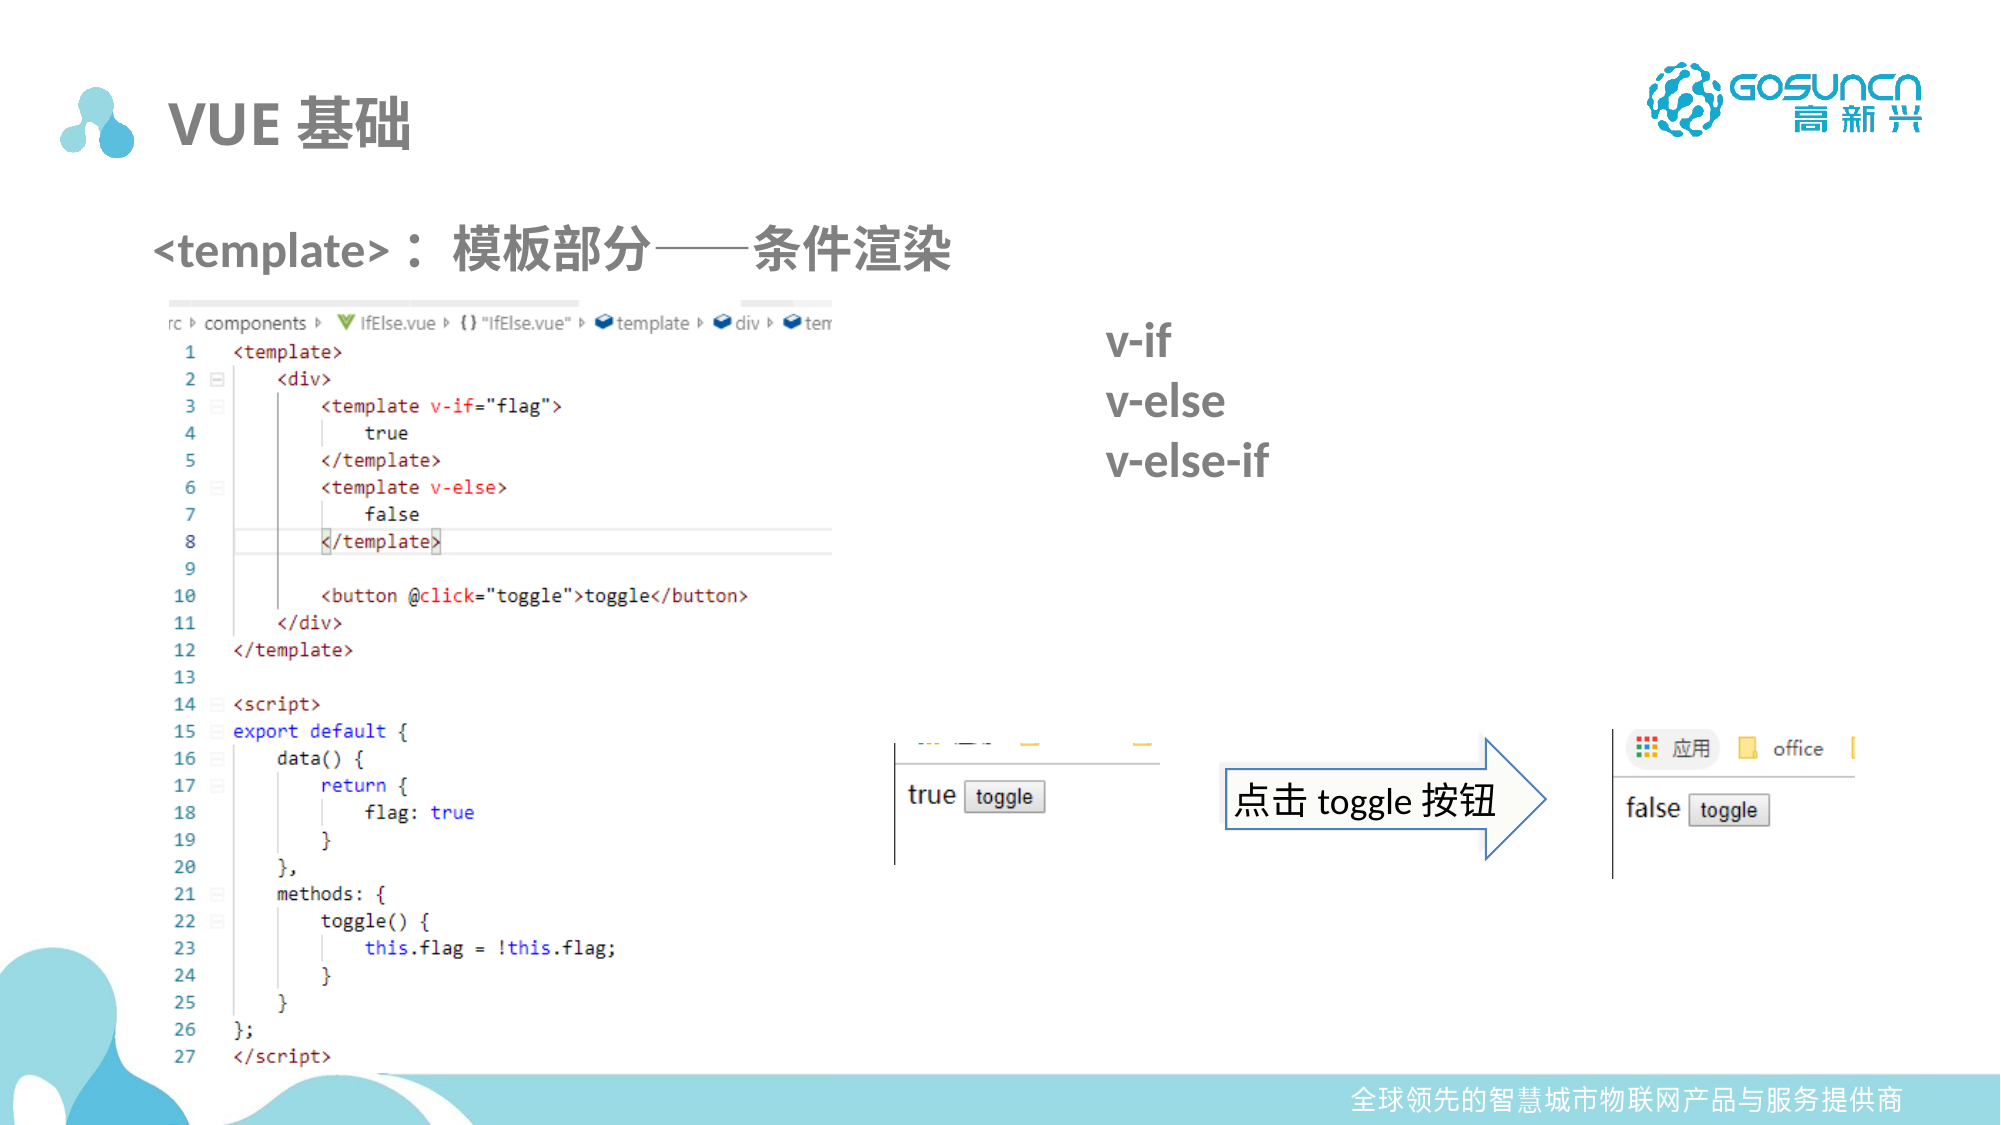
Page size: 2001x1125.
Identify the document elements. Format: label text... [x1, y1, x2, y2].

picture [0, 300, 2000, 1125]
text_box 点击toggle按钮 [1226, 739, 1546, 860]
picture [60, 87, 134, 158]
text_box v-if v-else v-else-if [1098, 300, 1410, 556]
picture [1647, 62, 1922, 137]
picture [1612, 729, 1856, 879]
text_box VUE基础 [153, 79, 428, 165]
text_box <template>：模板部分——条件渲染 [145, 210, 1855, 346]
picture [893, 742, 1160, 866]
